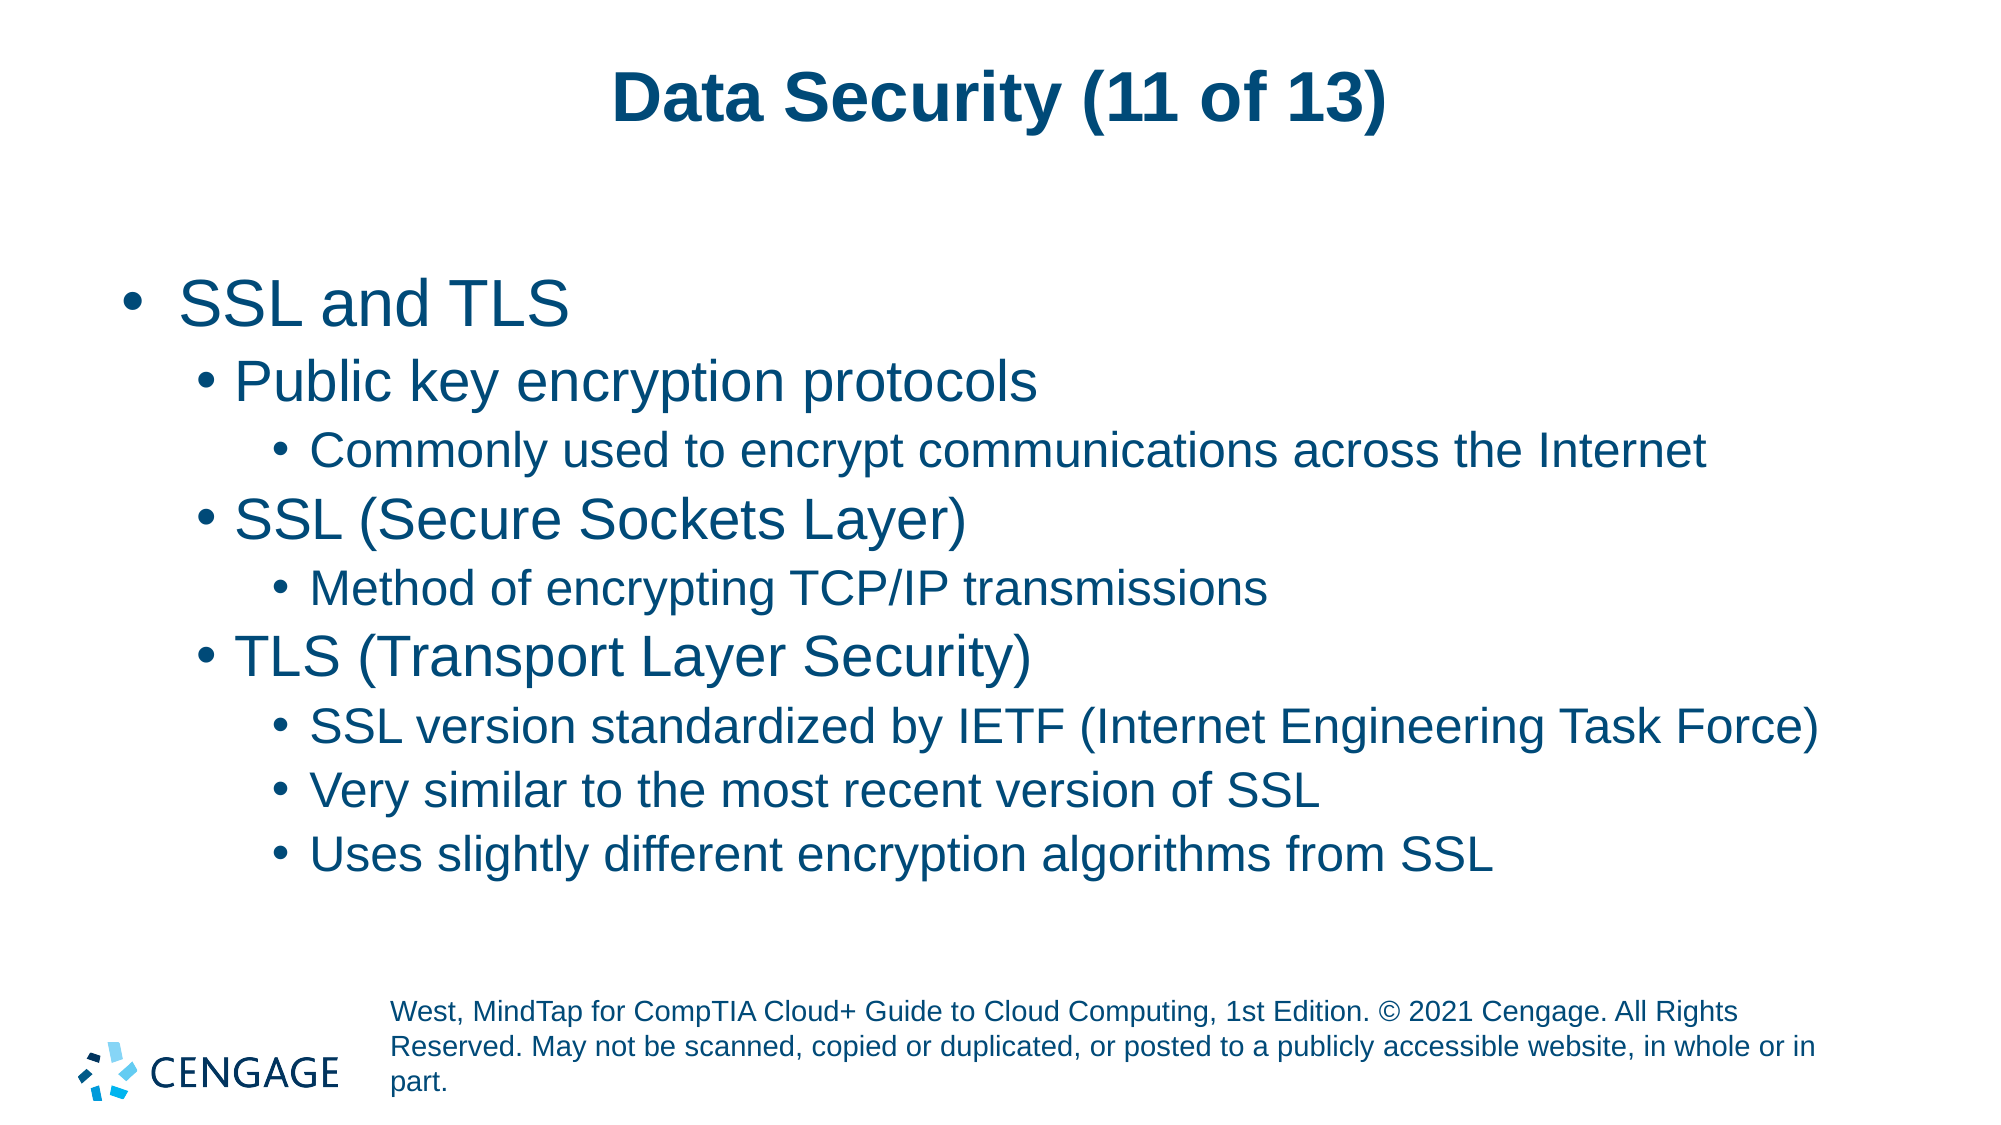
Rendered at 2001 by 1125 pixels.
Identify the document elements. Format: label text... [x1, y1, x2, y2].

list SSL and TLS Public key encryption protocols Commonly used to encrypt communications across the Internet SSL (Secure Sockets Layer) Method of encrypting TCP/IP transmissions TLS (Transport Layer Security) SSL version standardized by IETF (Internet Engineering Task Force) Very similar to the most recent version of SSL Uses slightly different encryption algorithms from SSL [121, 268, 1880, 990]
picture [78, 1042, 338, 1101]
title Data Security (11 of 13) [137, 59, 1863, 171]
